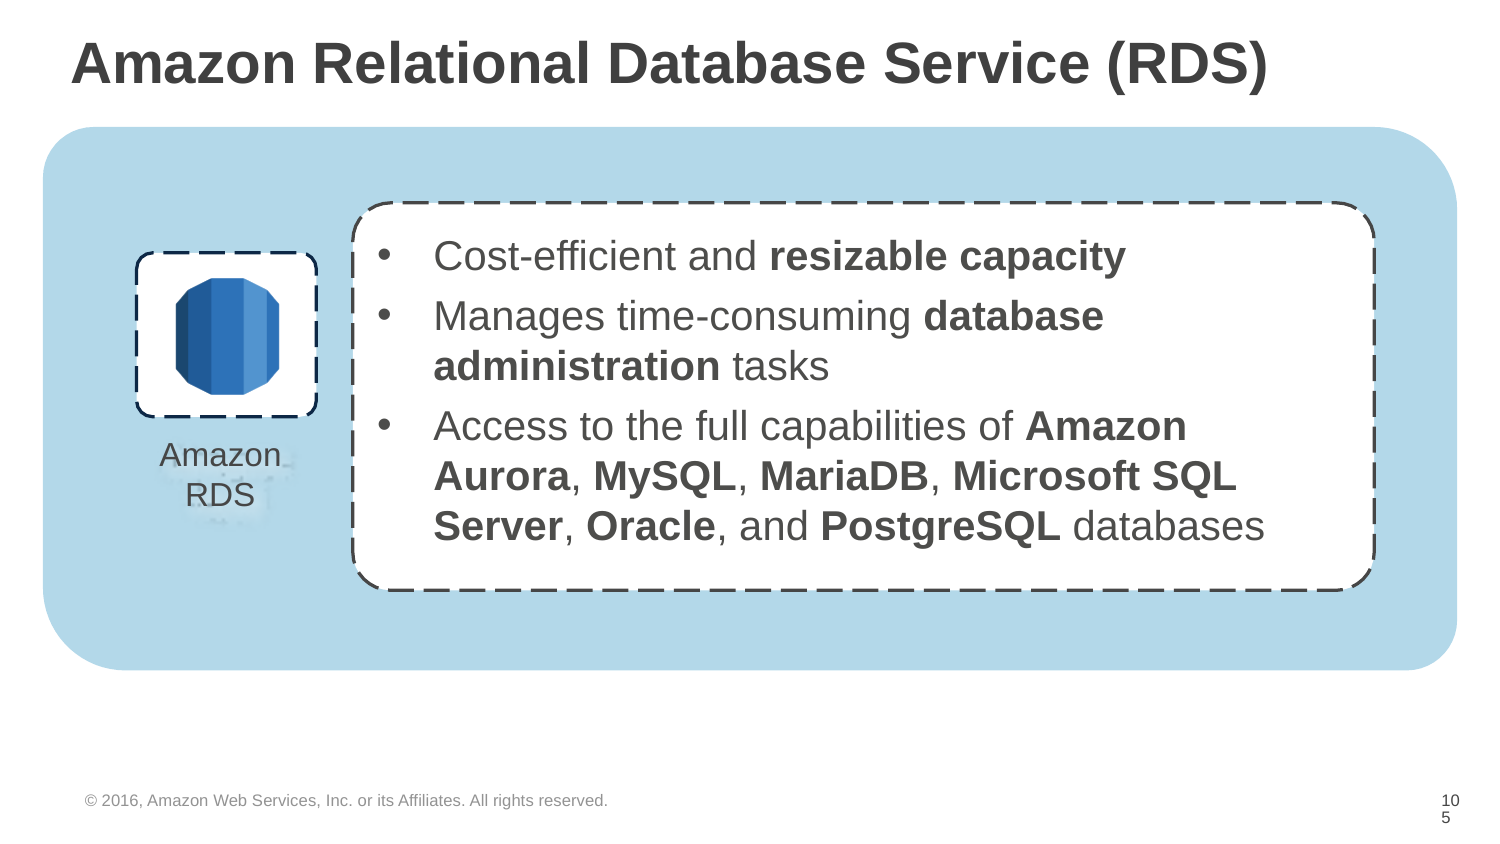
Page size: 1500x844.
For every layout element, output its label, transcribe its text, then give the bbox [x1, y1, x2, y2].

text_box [42, 126, 1458, 671]
title Amazon Relational Database Service (RDS) [68, 22, 1273, 125]
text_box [126, 252, 341, 565]
slide_number ‹#› [1426, 789, 1467, 844]
footer © 2016, Amazon Web Services, Inc. or its Affiliates. All rights reserved. [82, 789, 613, 844]
